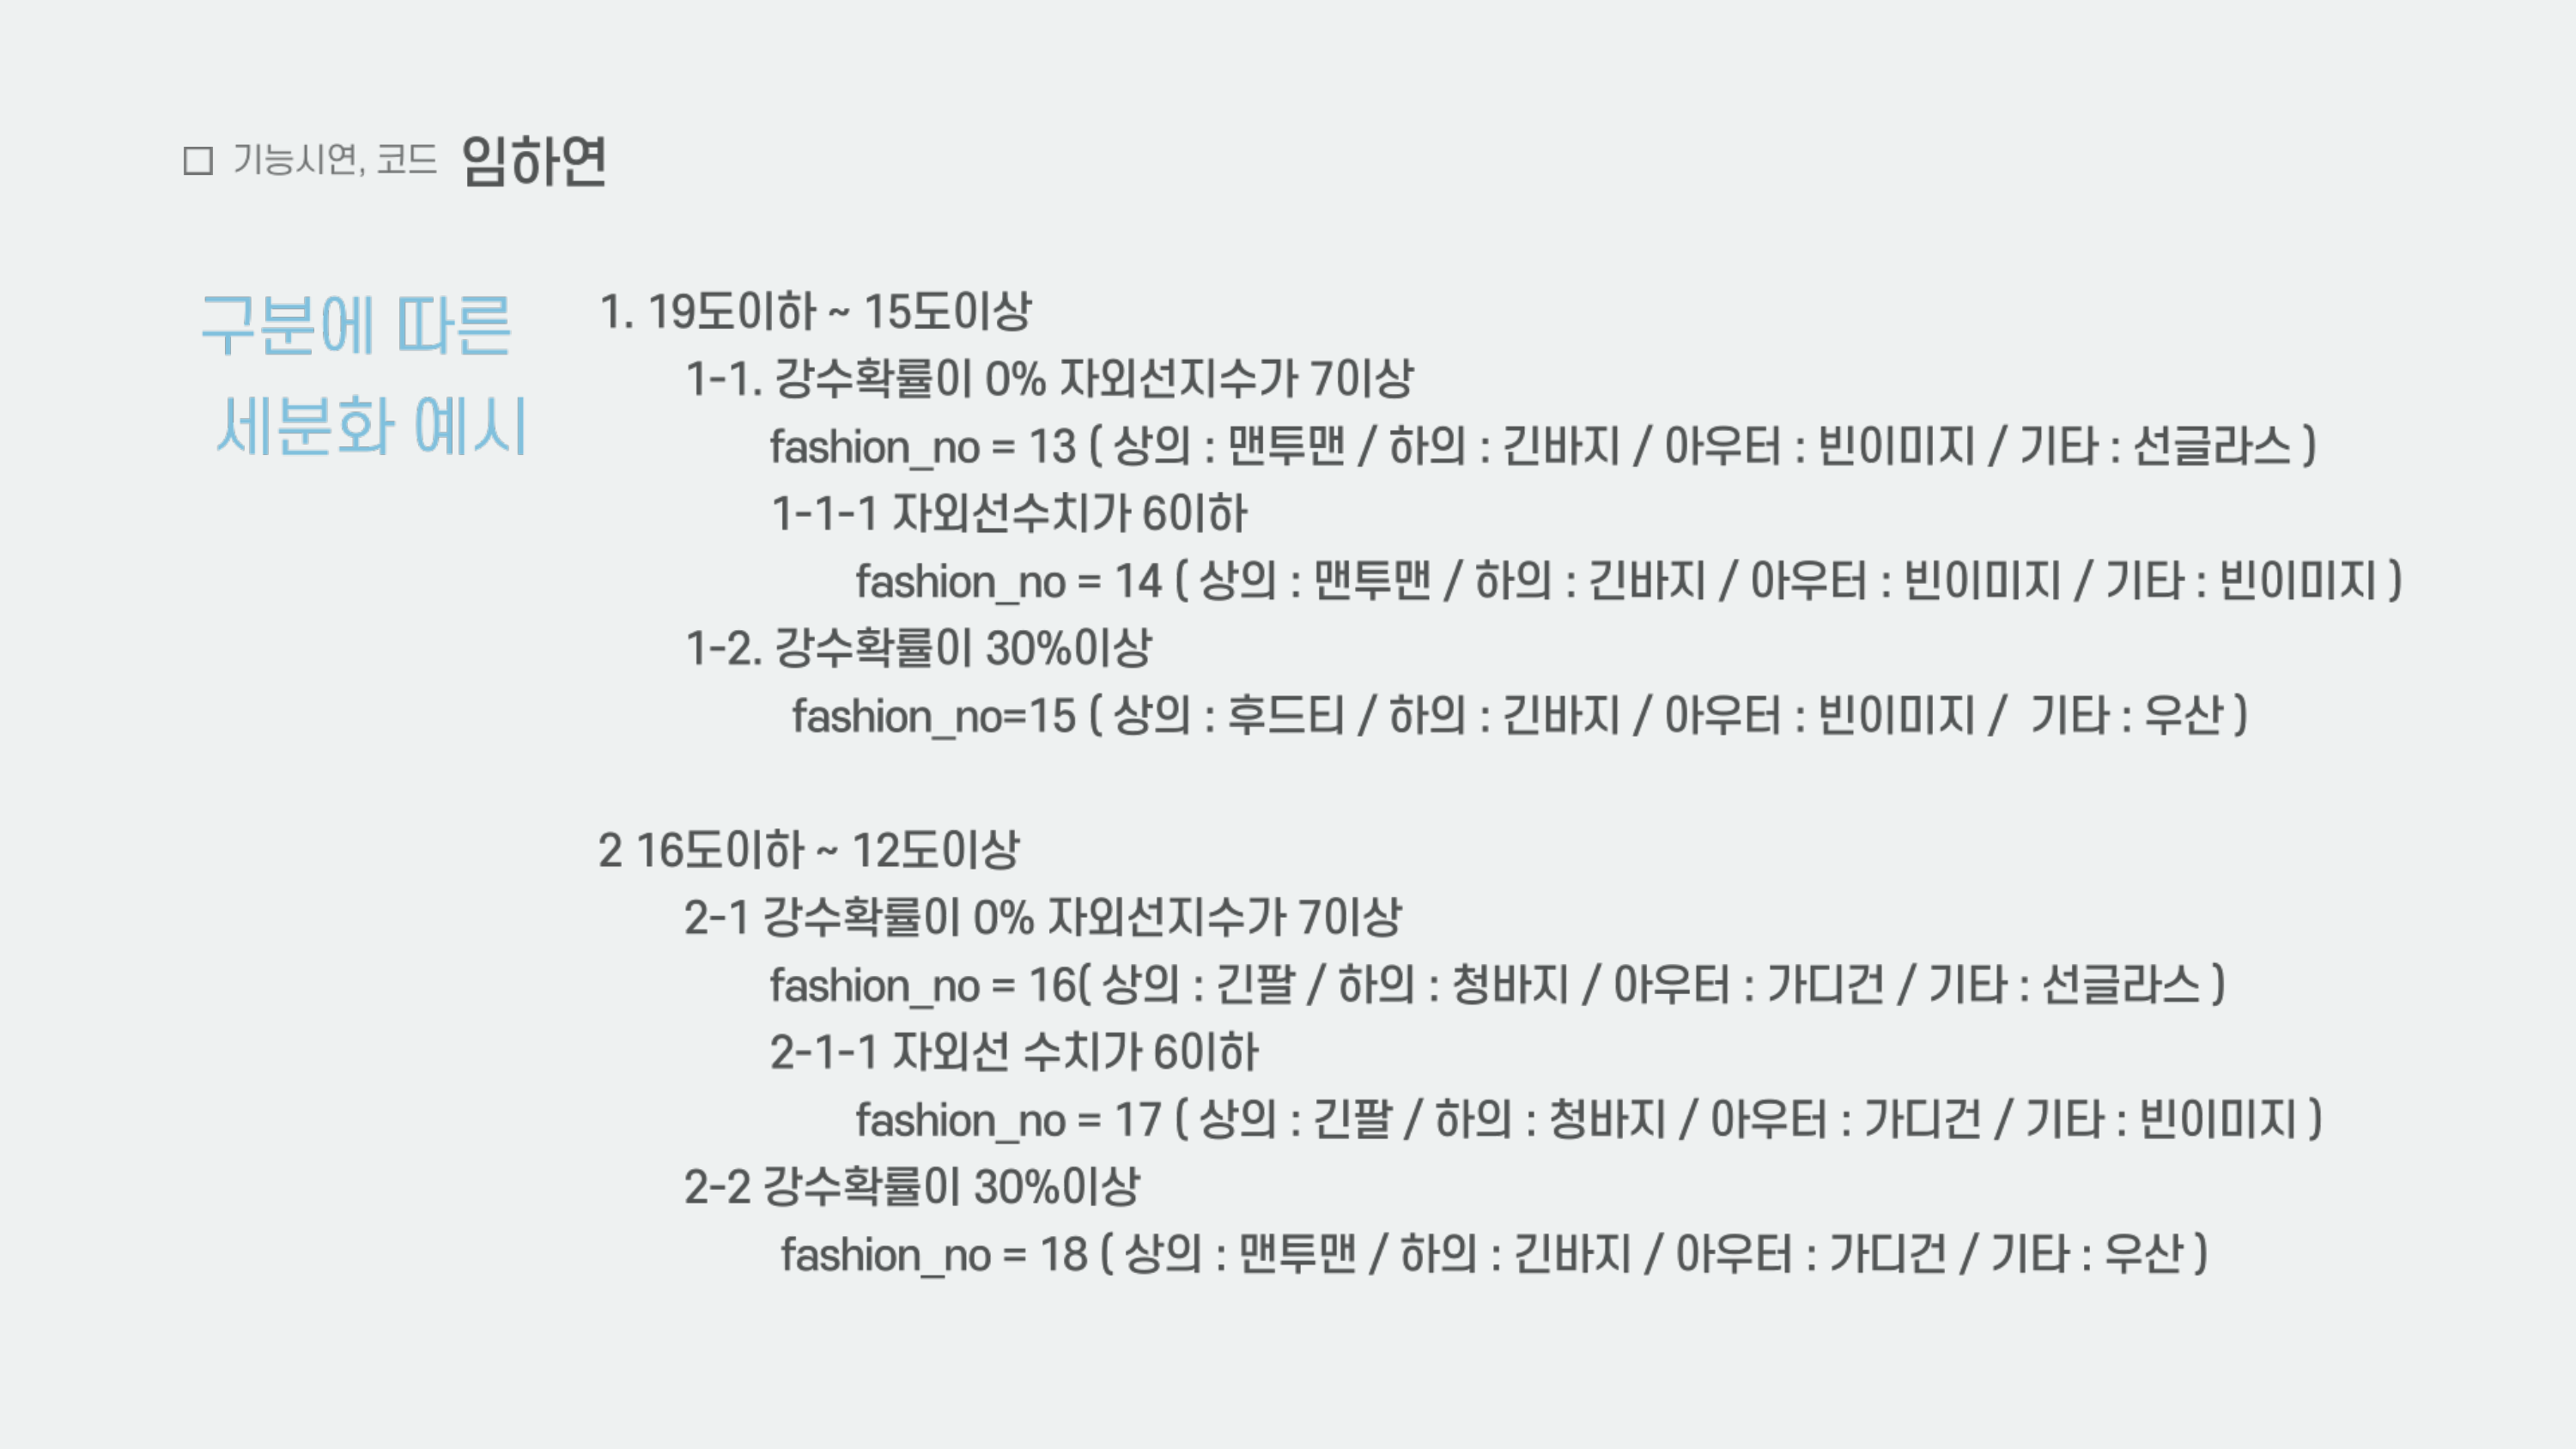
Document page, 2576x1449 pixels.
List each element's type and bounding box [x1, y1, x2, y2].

text_box [183, 147, 213, 176]
picture [227, 115, 635, 223]
picture [188, 270, 562, 501]
picture [591, 273, 2424, 1361]
